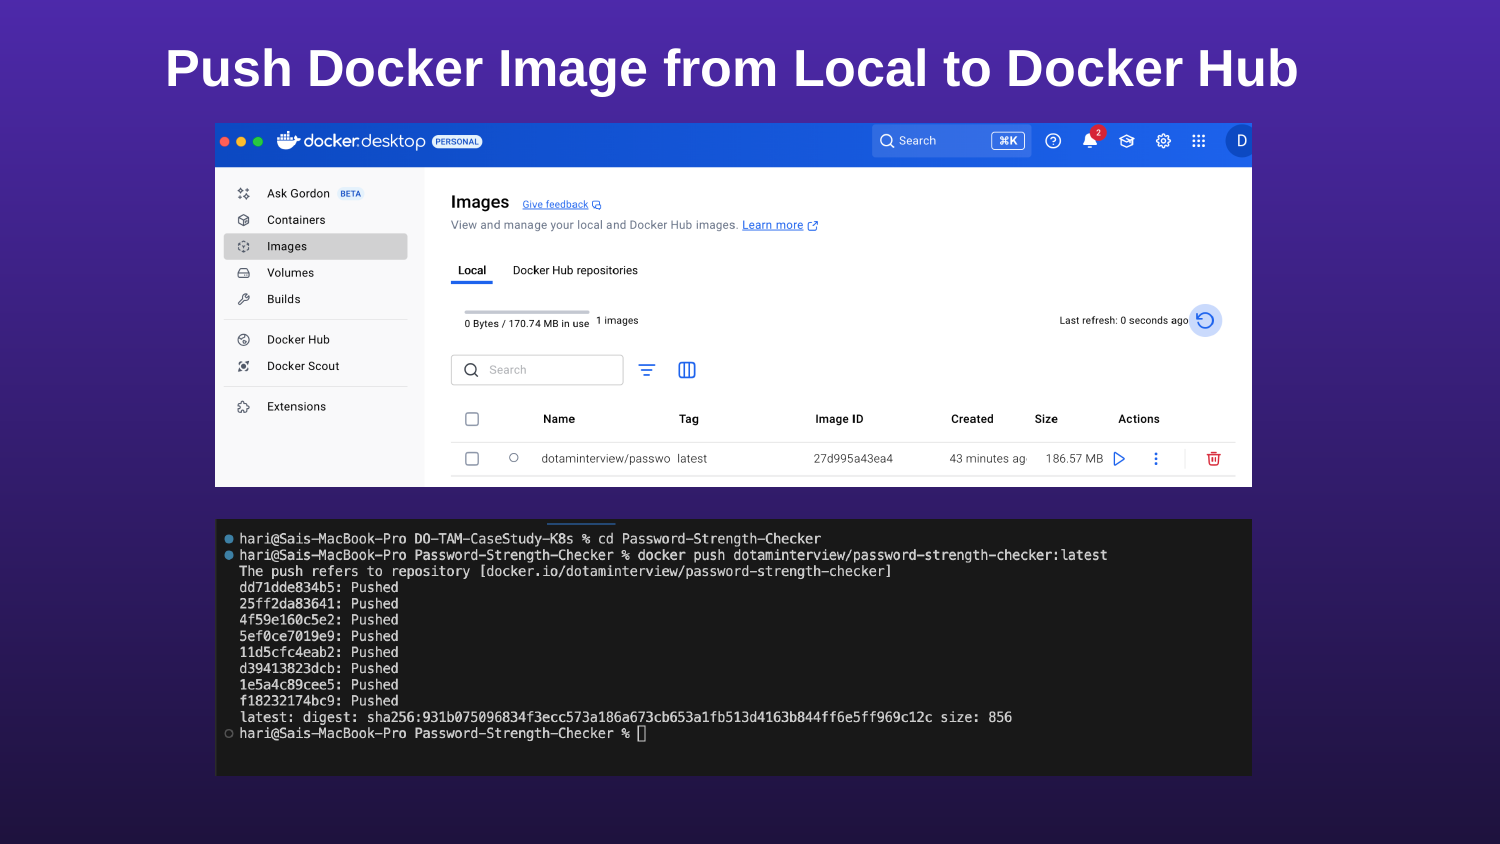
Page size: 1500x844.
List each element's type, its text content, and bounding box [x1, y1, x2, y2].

picture [215, 122, 1252, 487]
picture [215, 519, 1252, 776]
title Push Docker Image from Local to Docker Hub [150, 10, 1467, 105]
